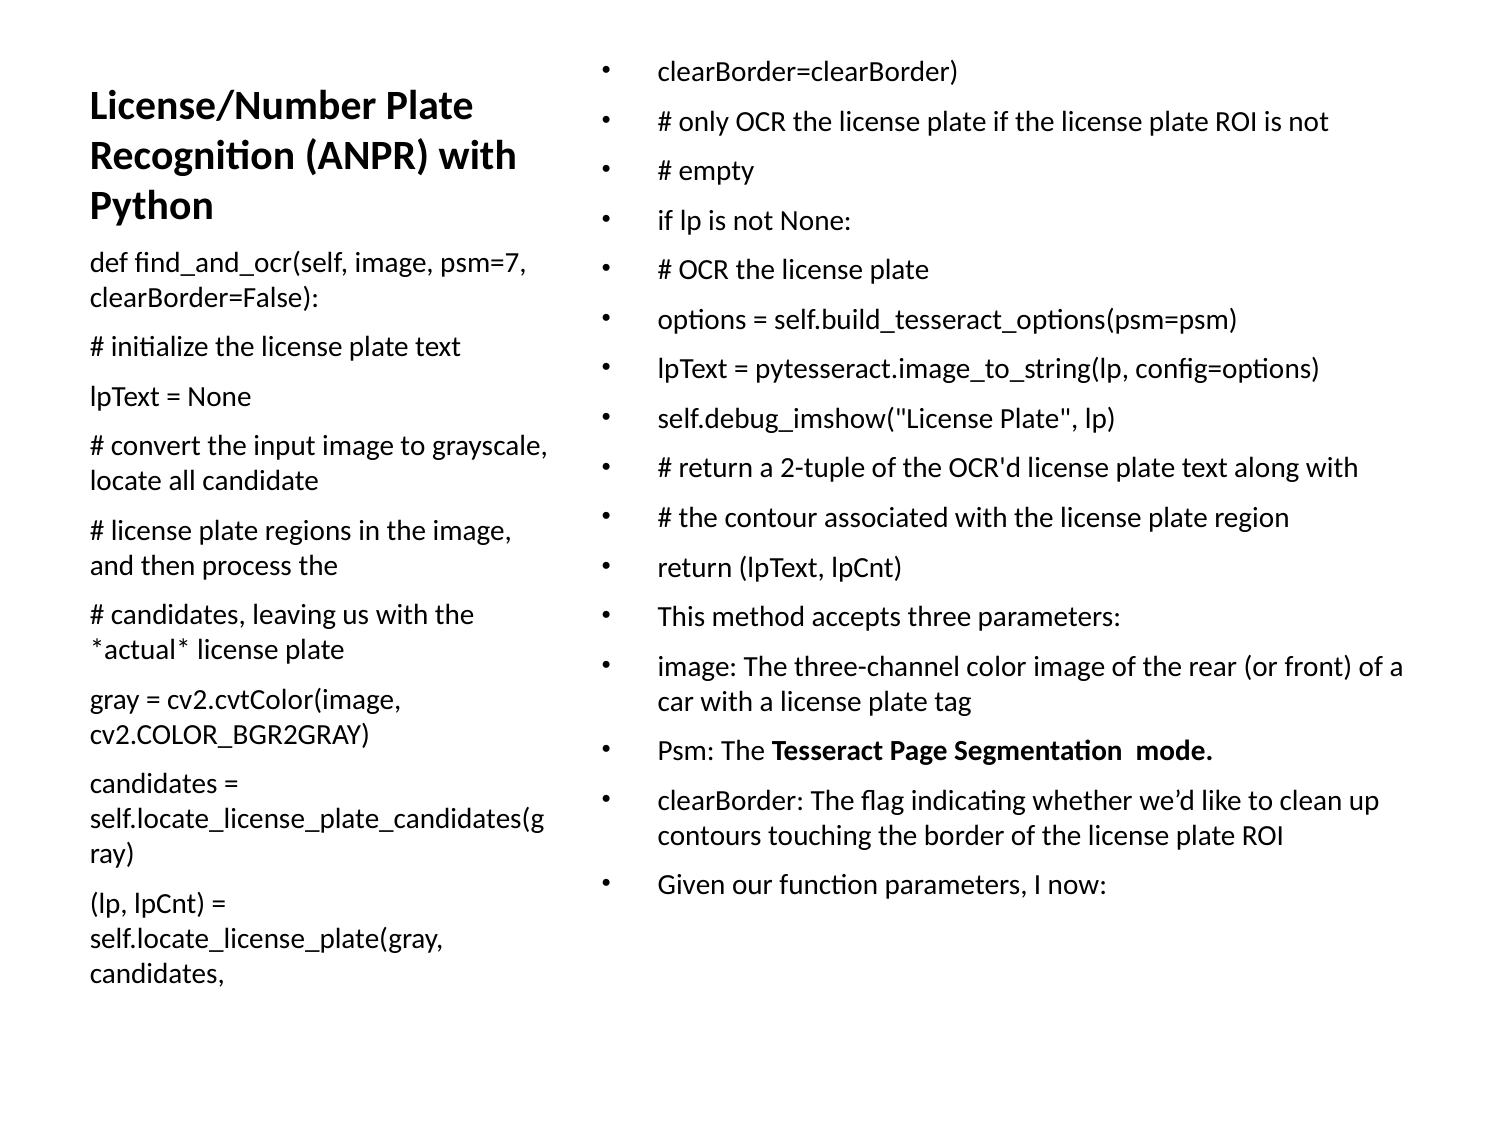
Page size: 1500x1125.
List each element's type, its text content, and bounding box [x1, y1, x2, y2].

list clearBorder=clearBorder) # only OCR the license plate if the license plate ROI is not # empty if lp is not None: # OCR the license plate options = self.build_tesseract_options(psm=psm) lpText = pytesseract.image_to_string(lp, config=options) self.debug_imshow("License Plate", lp) # return a 2-tuple of the OCR'd license plate text along with # the contour associated with the license plate region return (lpText, lpCnt) This method accepts three parameters: image: The three-channel color image of the rear (or front) of a car with a license plate tag Psm: The Tesseract Page Segmentation mode. clearBorder: The flag indicating whether we’d like to clean up contours touching the border of the license plate ROI Given our function parameters, I now: [586, 44, 1426, 1006]
list def find_and_ocr(self, image, psm=7, clearBorder=False): # initialize the license plate text lpText = None # convert the input image to grayscale, locate all candidate # license plate regions in the image, and then process the # candidates, leaving us with the *actual* license plate gray = cv2.cvtColor(image, cv2.COLOR_BGR2GRAY) candidates = self.locate_license_plate_candidates(gray) (lp, lpCnt) = self.locate_license_plate(gray, candidates, [74, 235, 569, 1006]
title License/Number Plate Recognition (ANPR) with Python [74, 44, 569, 235]
